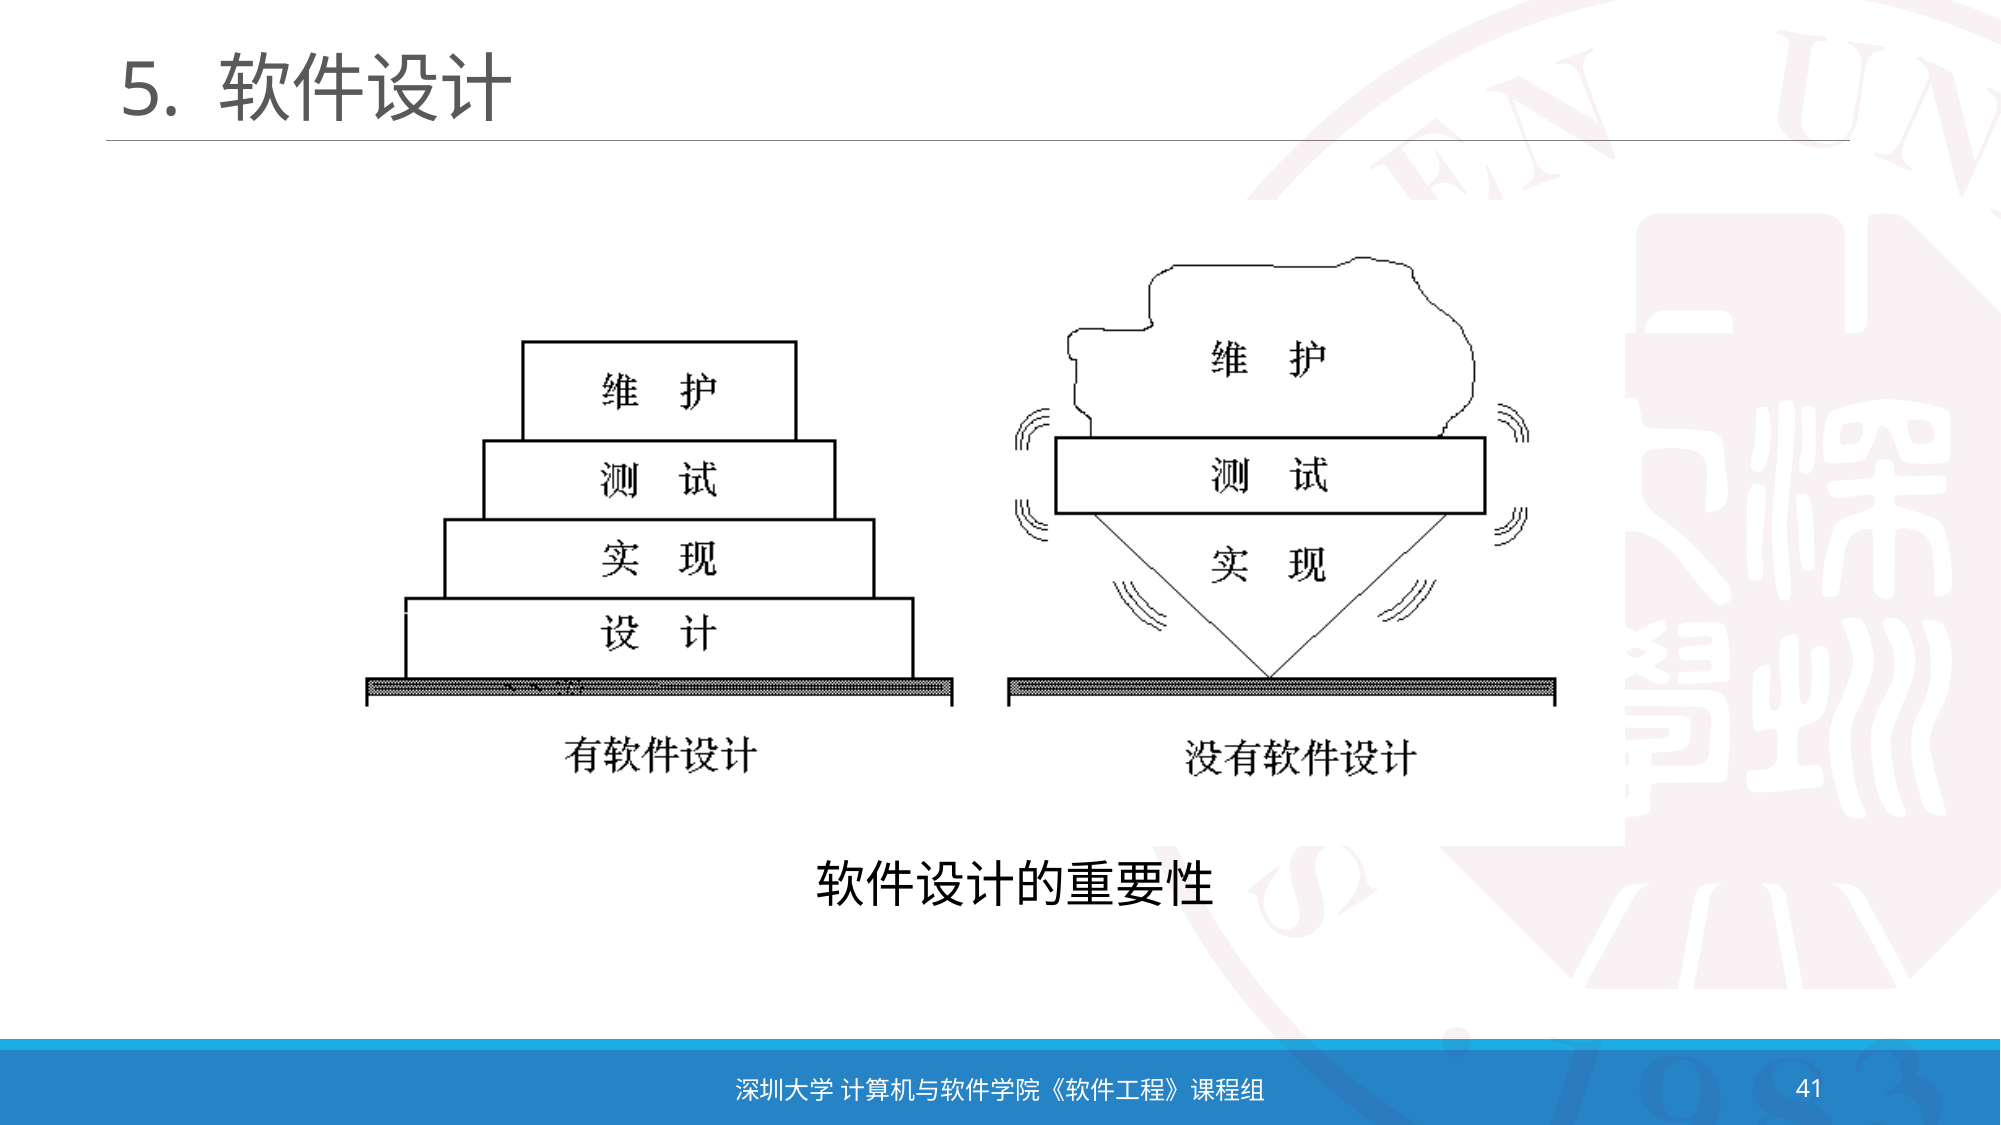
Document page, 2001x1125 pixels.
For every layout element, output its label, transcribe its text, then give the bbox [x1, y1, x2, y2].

footer 深圳大学 计算机与软件学院《软件工程》课程组 [604, 1059, 1396, 1120]
picture [312, 199, 1625, 846]
slide_number 41 [1624, 1059, 1840, 1120]
text_box 软件设计的重要性 [800, 854, 1231, 920]
title 5. 软件设计 [104, 0, 1856, 139]
